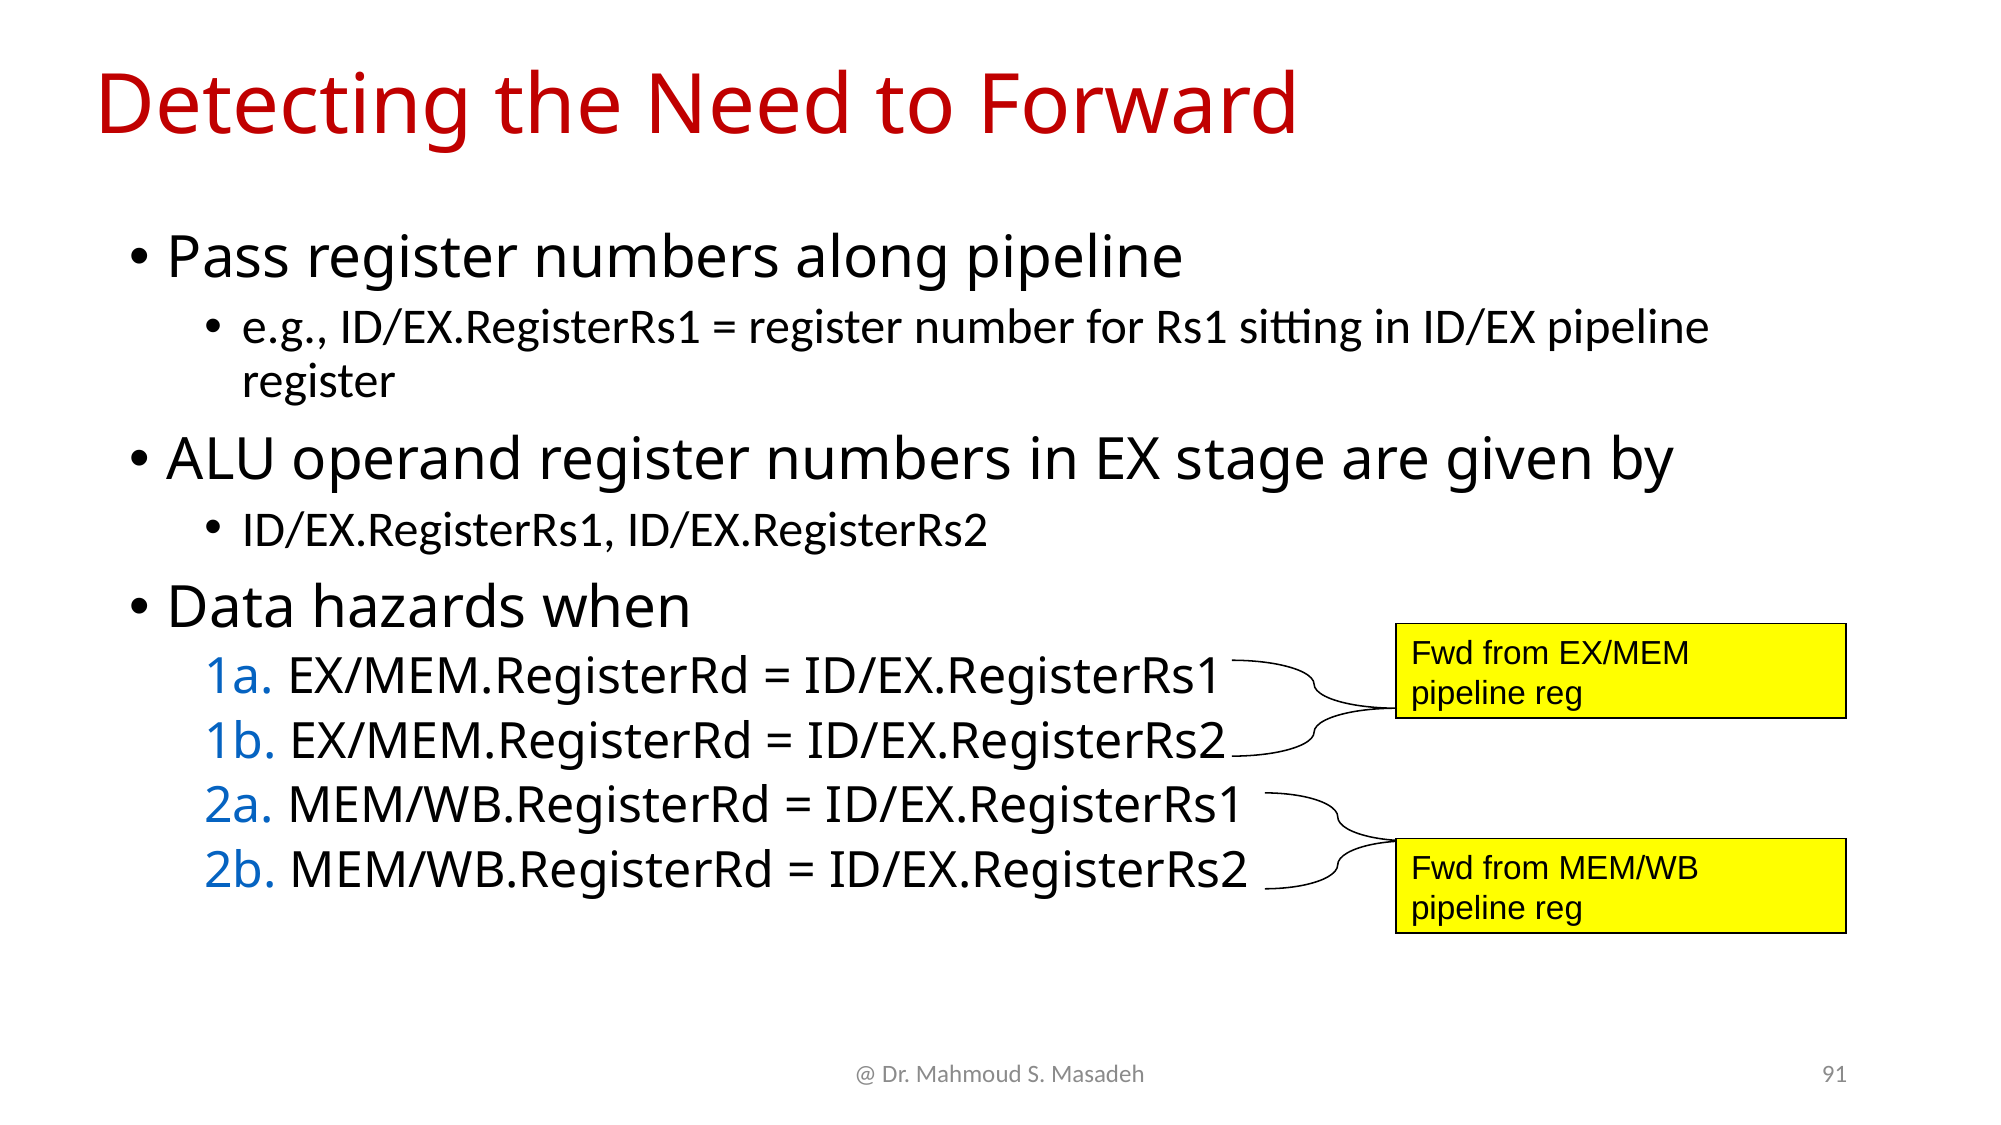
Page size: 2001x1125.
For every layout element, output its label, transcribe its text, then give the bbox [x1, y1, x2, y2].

footer @ Dr. Mahmoud S. Masadeh [662, 1042, 1338, 1103]
title Detecting the Need to Forward [79, 59, 1929, 154]
text_box Fwd from EX/MEM pipeline reg [1396, 623, 1847, 719]
text_box Fwd from MEM/WB pipeline reg [1396, 838, 1847, 934]
text_box [1264, 792, 1396, 889]
text_box [1231, 660, 1397, 757]
text_box Pass register numbers along pipeline e.g., ID/EX.RegisterRs1 = register number for Rs1 sitting in ID/EX pipeline register ALU operand register numbers in EX stage are given by ID/EX.RegisterRs1, ID/EX.RegisterRs2 Data hazards when 1a. EX/MEM.RegisterRd = ID/EX.RegisterRs1 1b. EX/MEM.RegisterRd = ID/EX.RegisterRs2 2a. MEM/WB.RegisterRd = ID/EX.RegisterRs1 2b. MEM/WB.RegisterRd = ID/EX.RegisterRs2 [114, 220, 1879, 1006]
slide_number 91 [1412, 1042, 1863, 1103]
